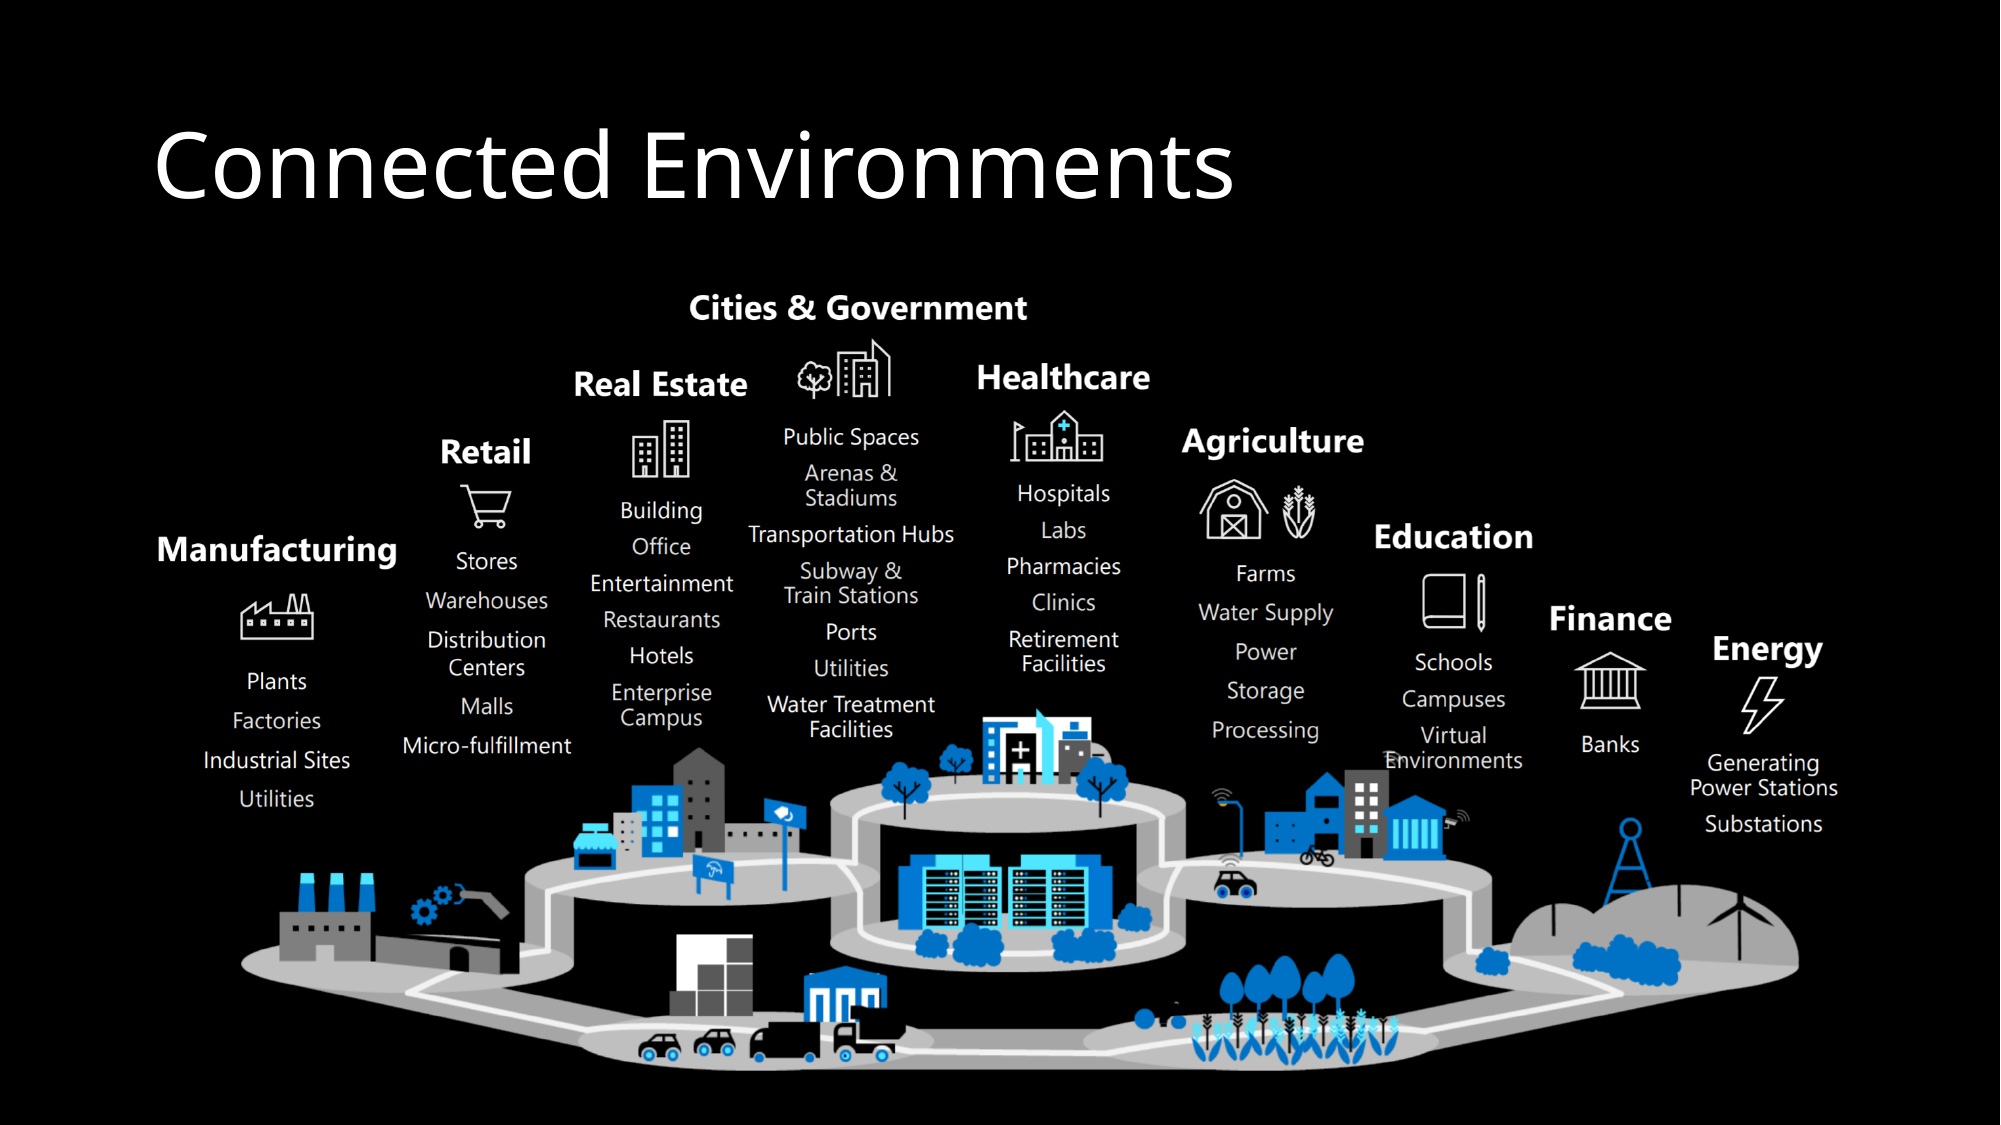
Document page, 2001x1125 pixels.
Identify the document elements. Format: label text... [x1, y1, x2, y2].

title Connected Environments [137, 59, 1863, 257]
picture [90, 257, 1910, 1084]
